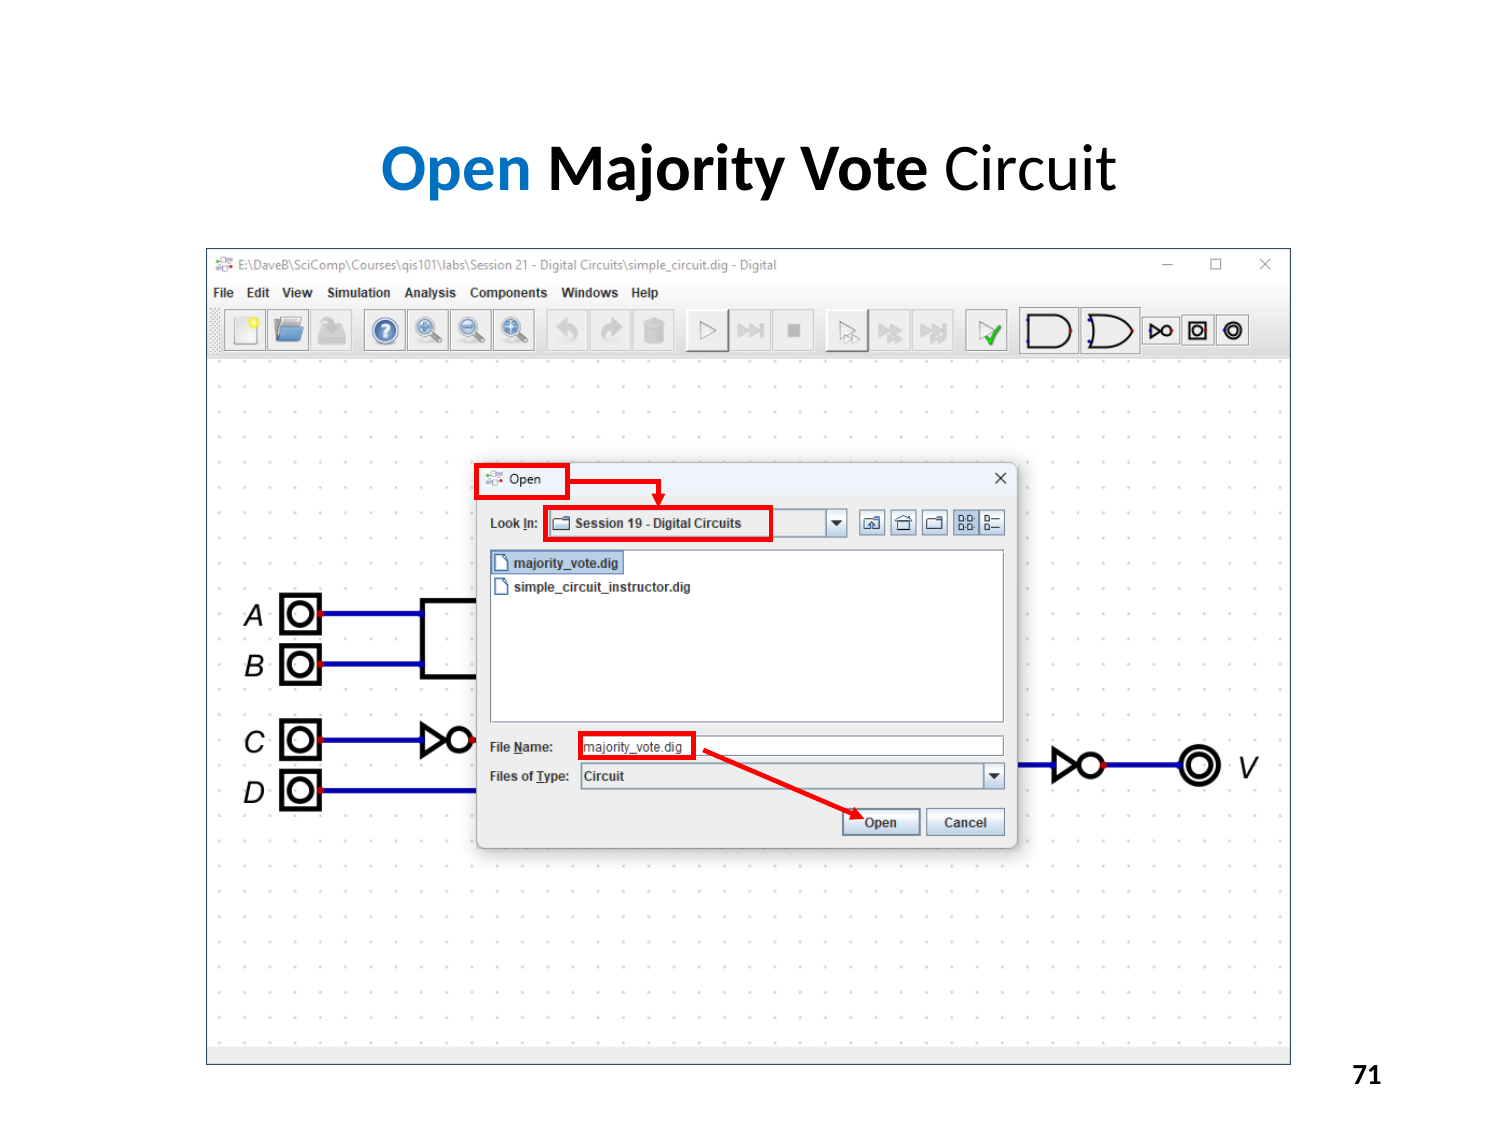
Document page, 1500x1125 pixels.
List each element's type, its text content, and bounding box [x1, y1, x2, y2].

title Open Majority Vote Circuit [103, 59, 1397, 278]
picture [206, 248, 1291, 1065]
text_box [567, 481, 659, 508]
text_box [703, 749, 865, 819]
slide_number 71 [1059, 1042, 1397, 1103]
